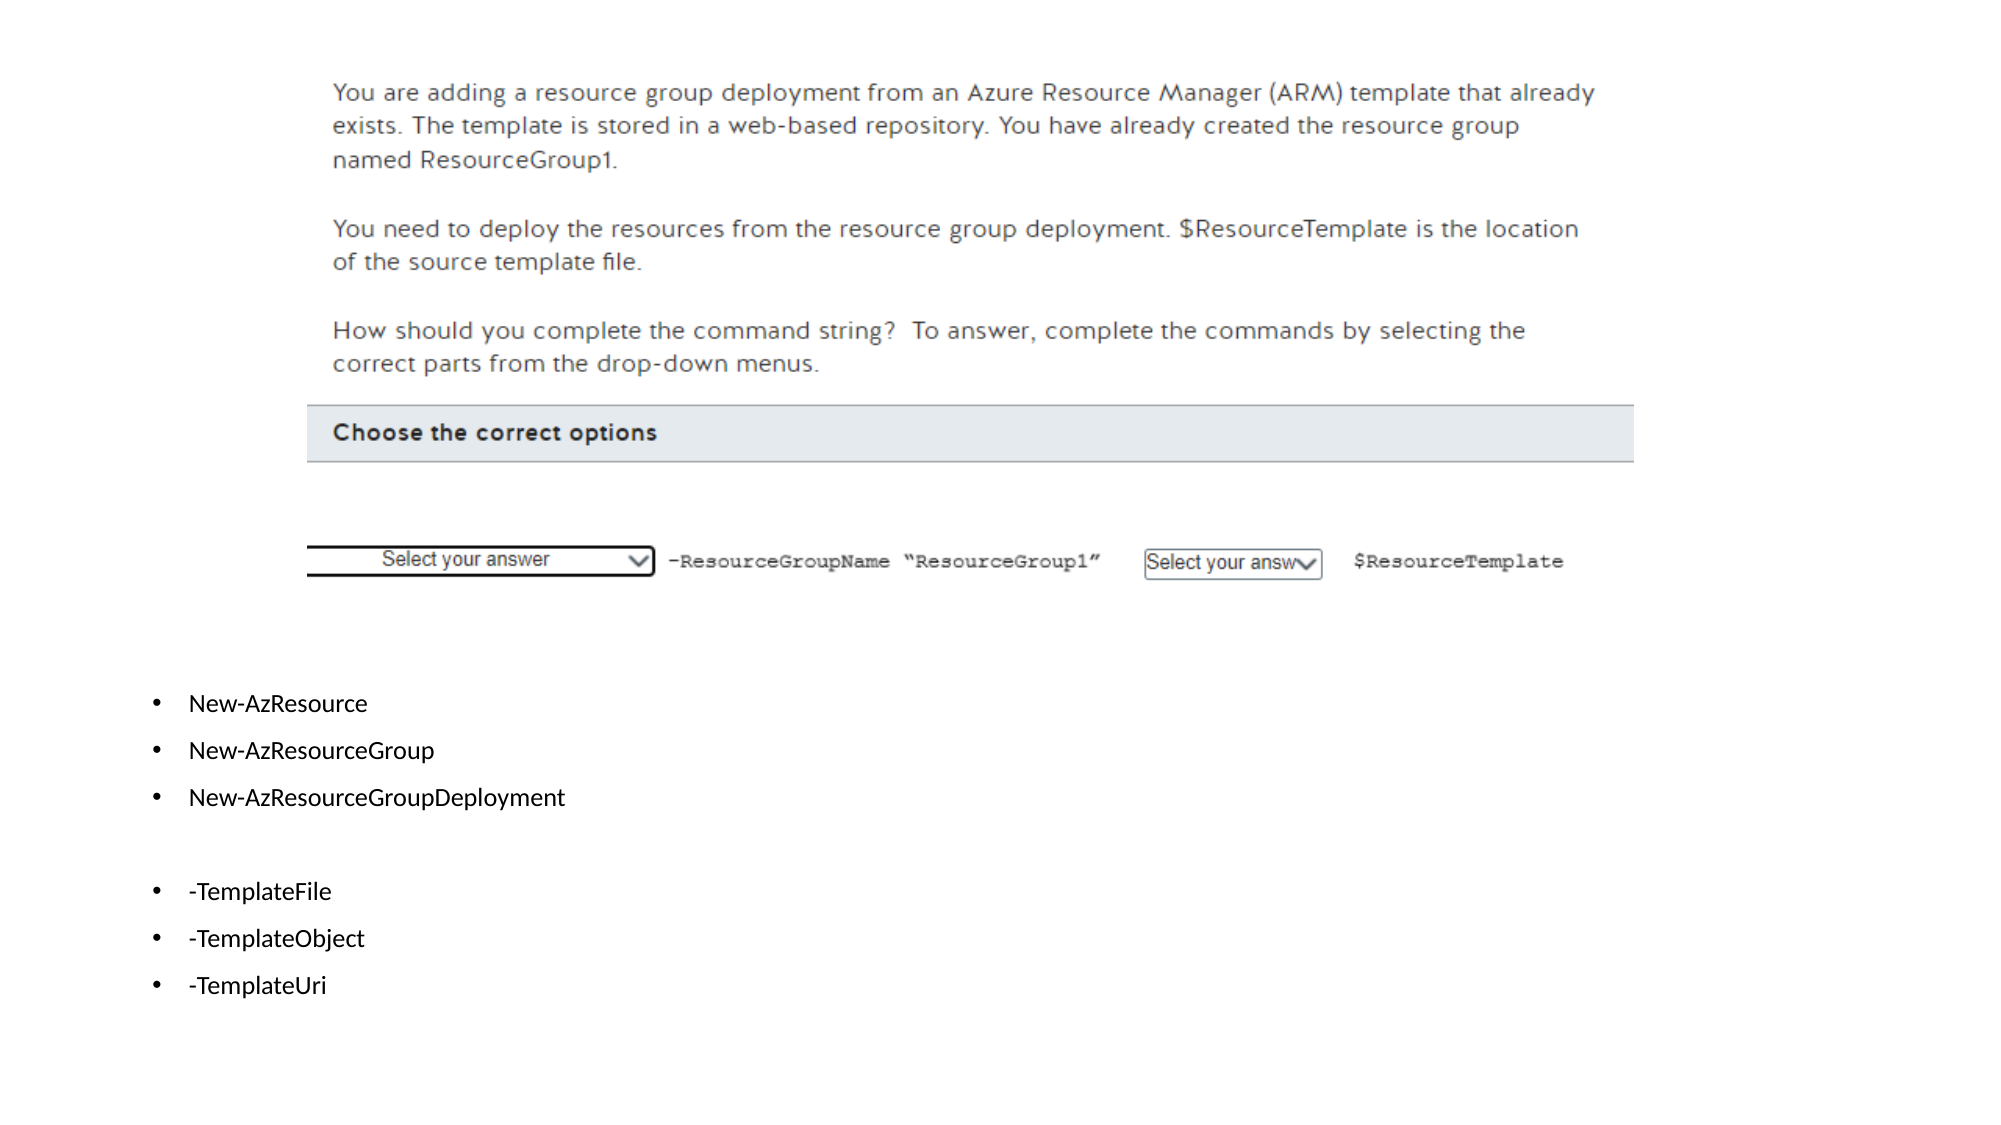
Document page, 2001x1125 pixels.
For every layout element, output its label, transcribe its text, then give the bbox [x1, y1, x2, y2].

picture [306, 65, 1634, 657]
list New-AzResource New-AzResourceGroup New-AzResourceGroupDeployment -TemplateFile -TemplateObject -TemplateUri [137, 299, 1863, 1014]
